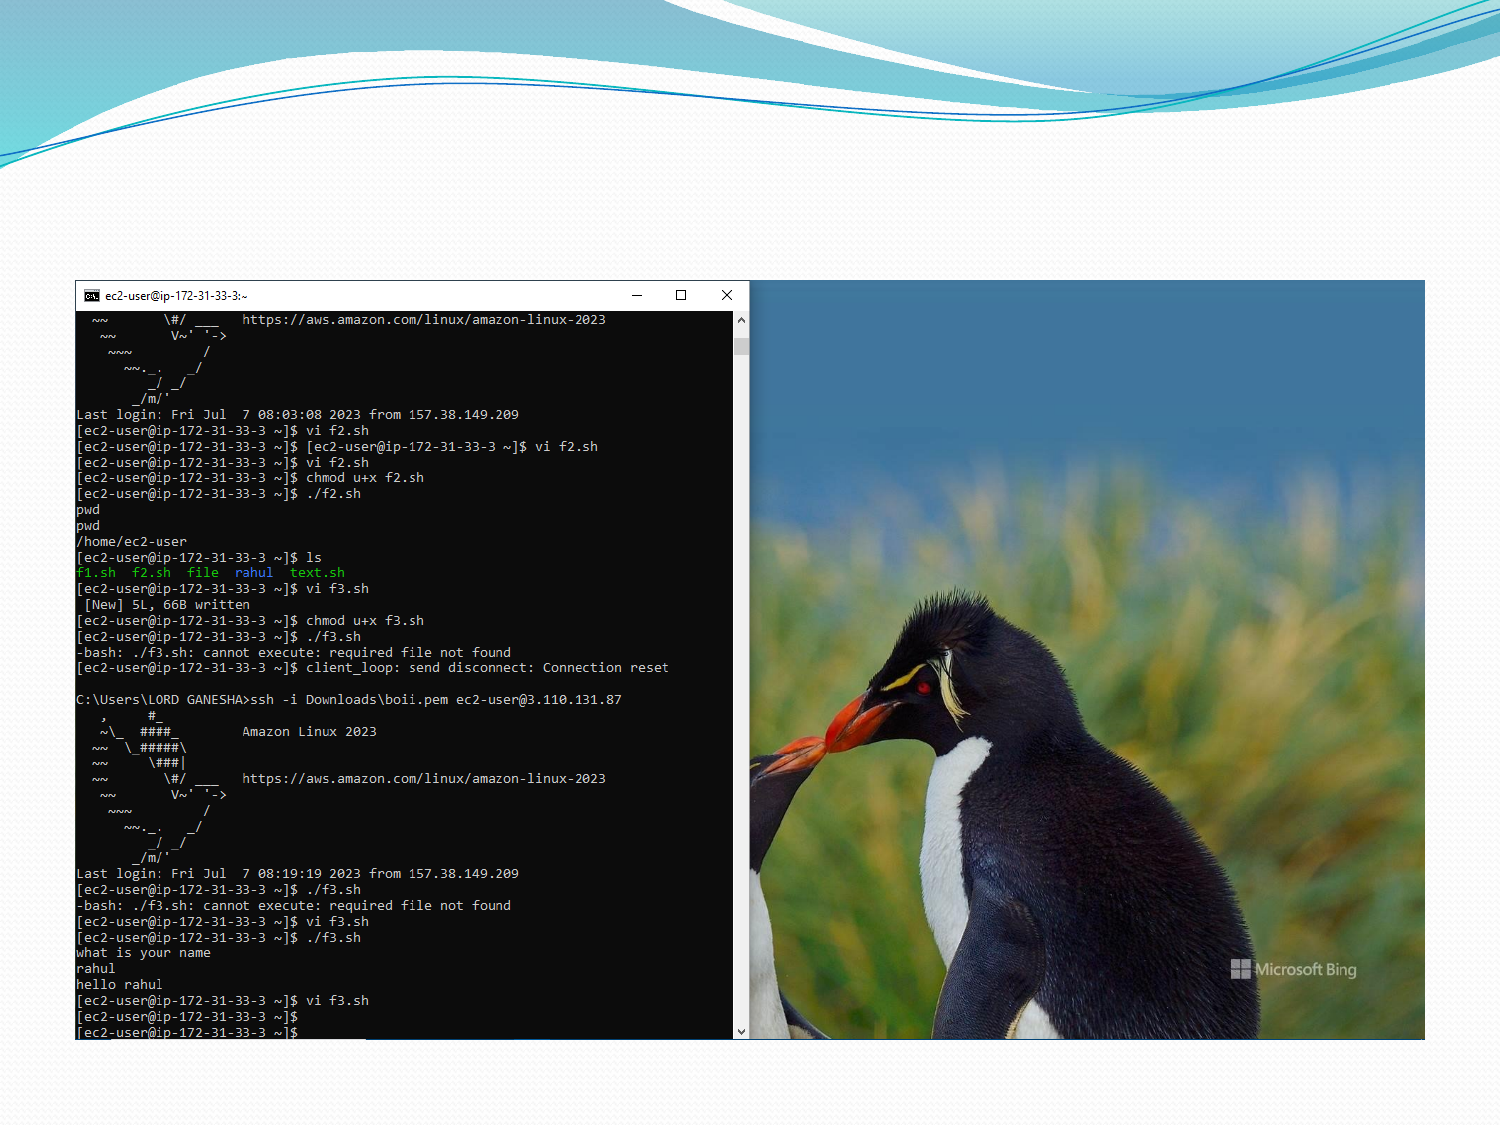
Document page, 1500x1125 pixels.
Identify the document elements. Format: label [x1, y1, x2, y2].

picture [74, 280, 1426, 1040]
